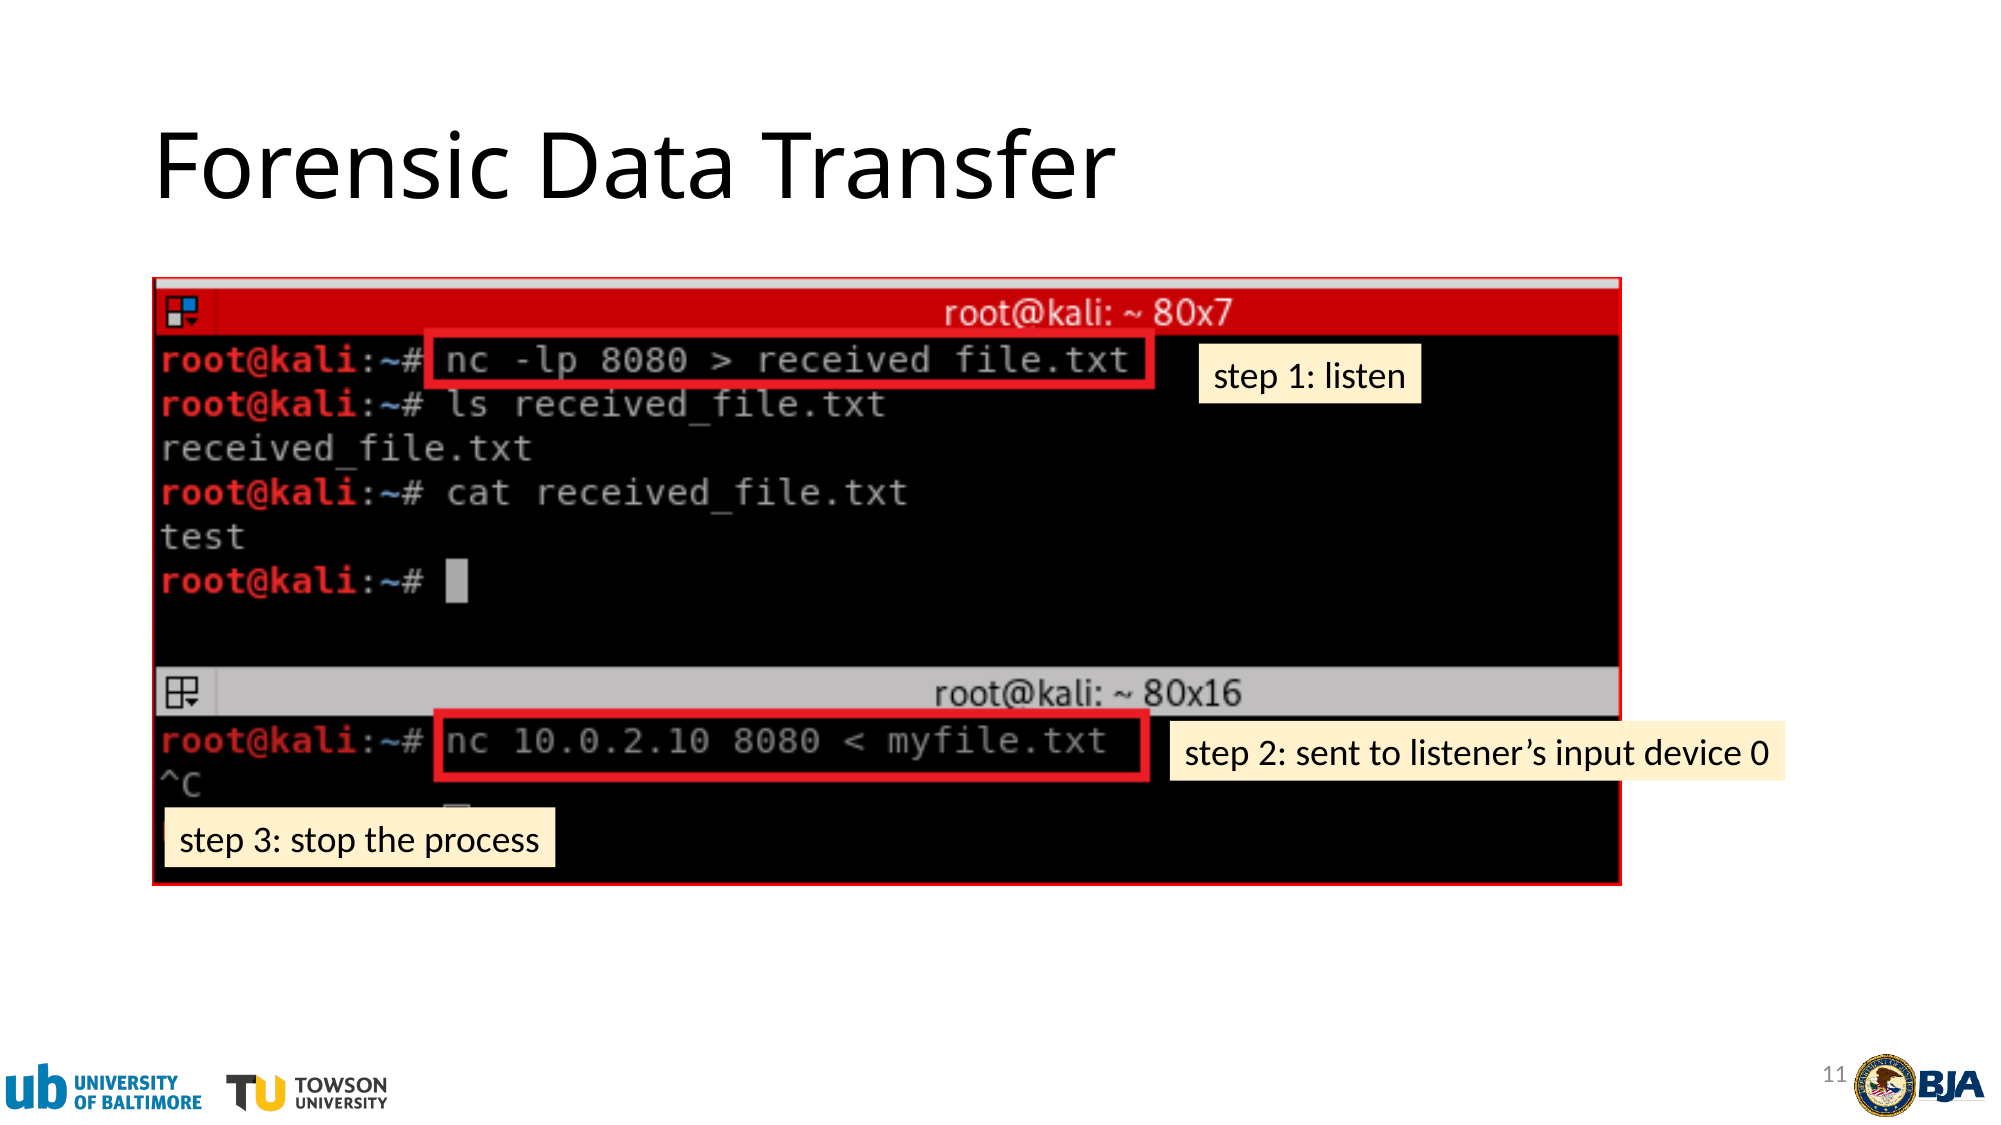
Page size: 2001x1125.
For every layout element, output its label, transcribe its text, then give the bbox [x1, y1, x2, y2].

picture [152, 277, 1622, 886]
title Forensic Data Transfer [137, 59, 1863, 278]
picture [1854, 1054, 1986, 1117]
slide_number 11 [1412, 1042, 1863, 1103]
picture [0, 1031, 407, 1125]
text_box step 2: sent to listener’s input device 0 [1622, 720, 1786, 781]
